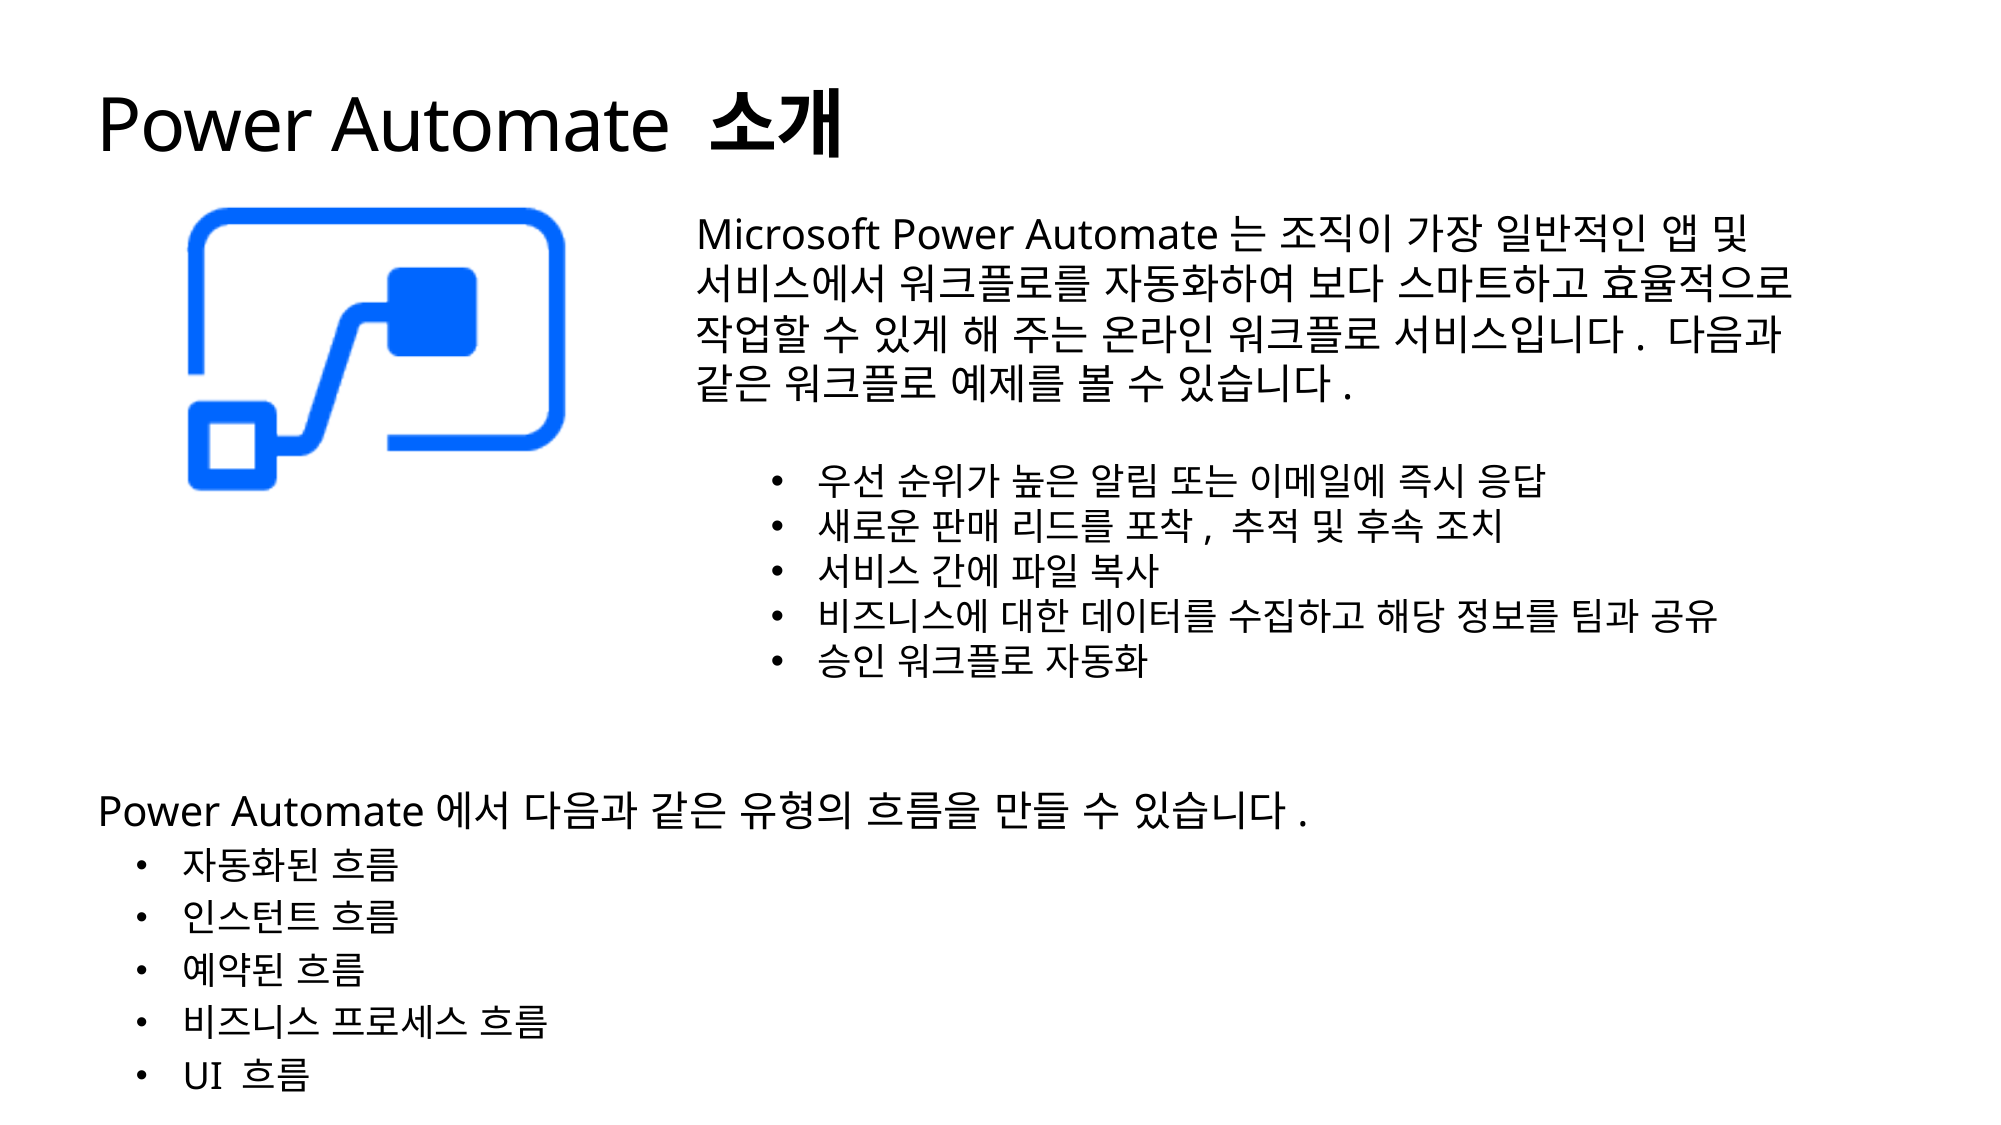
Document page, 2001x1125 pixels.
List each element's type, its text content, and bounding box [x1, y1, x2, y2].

title Power Automate 소개 [697, 76, 1904, 168]
picture [59, 36, 697, 674]
list Power Automate에서 다음과 같은 유형의 흐름을 만들 수 있습니다. 자동화된 흐름 인스턴트 흐름 예약된 흐름 비즈니스 프로세스 흐름 UI 흐름 [97, 784, 1969, 1108]
text_box Microsoft Power Automate는 조직이 가장 일반적인 앱 및 서비스에서 워크플로를 자동화하여 보다 스마트하고 효율적으로 작업할 수 있게 해 주는 온라인 워크플로 서비스입니다. 다음과 같은 워크플로 예제를 볼 수 있습니다. 우선 순위가 높은 알림 또는 이메일에 즉시 응답 새로운 판매 리드를 포착, 추적 및 후속 조치 서비스 간에 파일 복사 비즈니스에 대한 데이터를 수집하고 해당 정보를 팀과 공유 승인 워크플로 자동화 [695, 208, 1864, 729]
